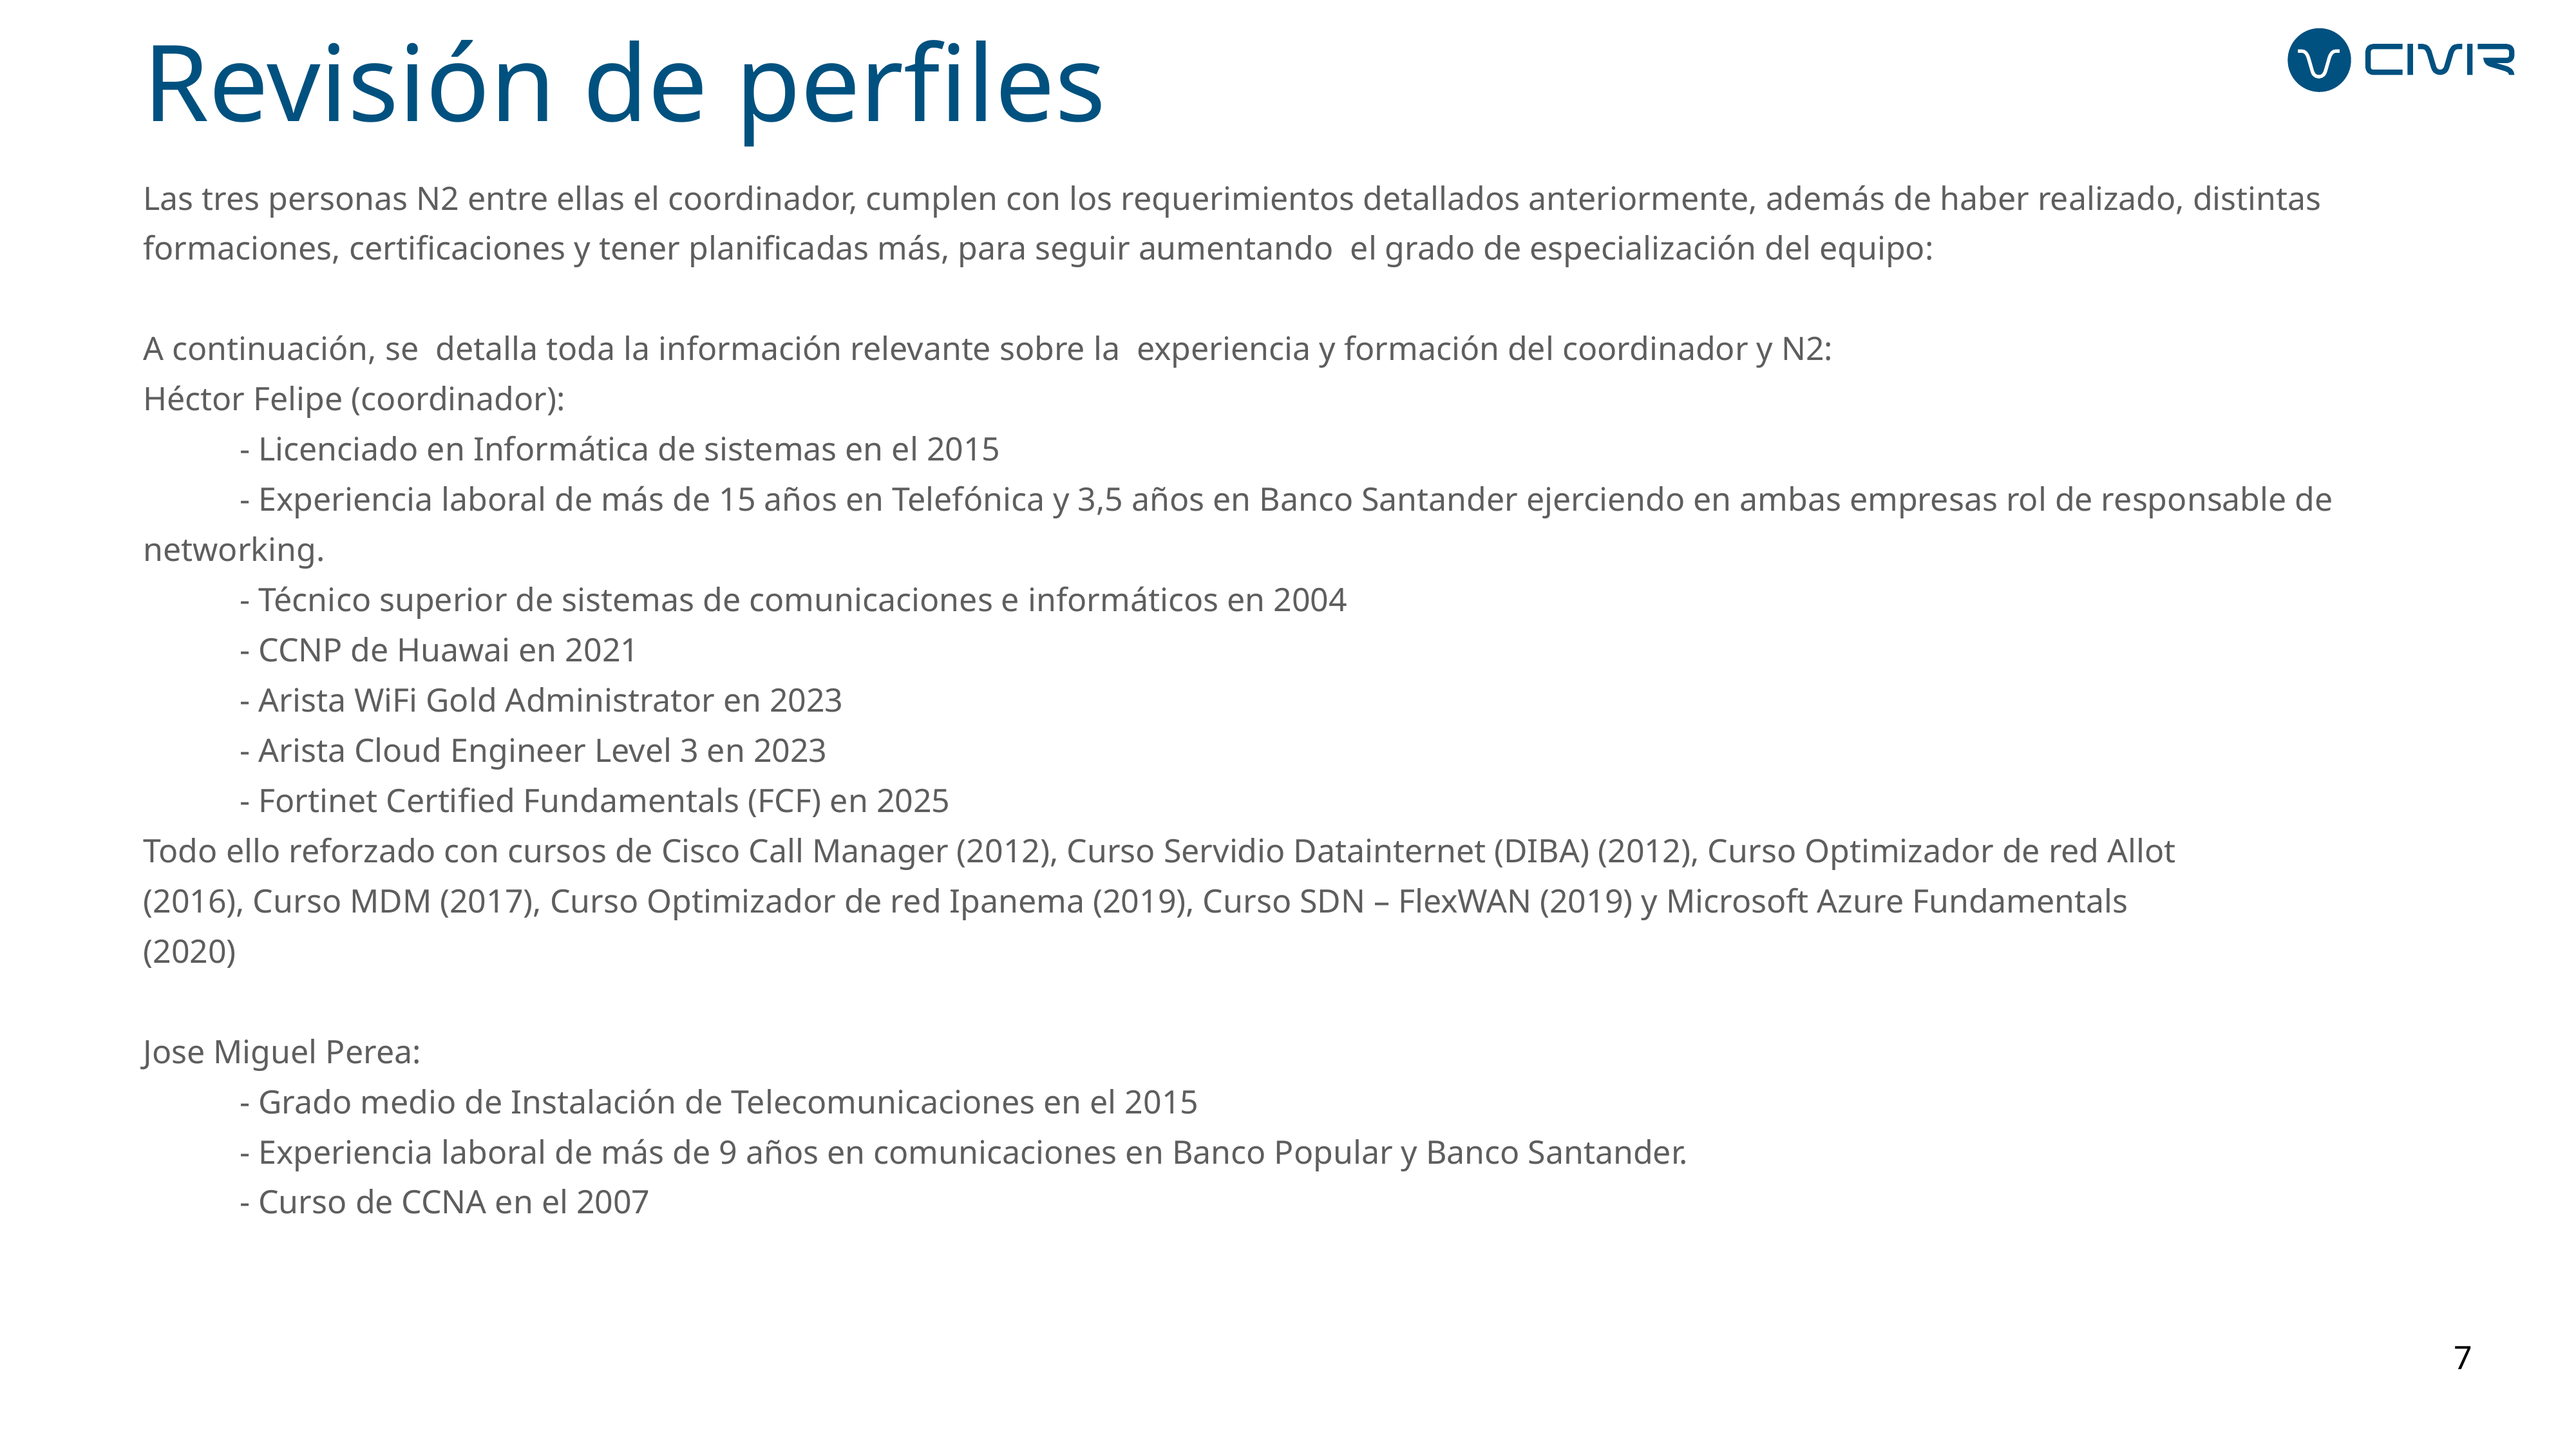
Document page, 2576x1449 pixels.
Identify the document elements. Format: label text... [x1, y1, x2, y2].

slide_number 7 [2444, 1332, 2482, 1415]
text_box Las tres personas N2 entre ellas el coordinador, cumplen con los requerimientos detallados anteriormente, además de haber realizado, distintas formaciones, certificaciones y tener planificadas más, para seguir aumentando el grado de especialización del equipo: A continuación, se detalla toda la información relevante sobre la experiencia y formación del coordinador y N2: Héctor Felipe (coordinador): - Licenciado en Informática de sistemas en el 2015 - Experiencia laboral de más de 15 años en Telefónica y 3,5 años en Banco Santander ejerciendo en ambas empresas rol de responsable de networking. - Técnico superior de sistemas de comunicaciones e informáticos en 2004 - CCNP de Huawai en 2021 - Arista WiFi Gold Administrator en 2023 - Arista Cloud Engineer Level 3 en 2023 - Fortinet Certified Fundamentals (FCF) en 2025 Todo ello reforzado con cursos de Cisco Call Manager (2012), Curso Servidio Datainternet (DIBA) (2012), Curso Optimizador de red Allot (2016), Curso MDM (2017), Curso Optimizador de red Ipanema (2019), Curso SDN – FlexWAN (2019) y Microsoft Azure Fundamentals (2020) Jose Miguel Perea: - Grado medio de Instalación de Telecomunicaciones en el 2015 - Experiencia laboral de más de 9 años en comunicaciones en Banco Popular y Banco Santander. - Curso de CCNA en el 2007 [138, 160, 2400, 1226]
text_box Revisión de perfiles [138, 10, 1193, 148]
